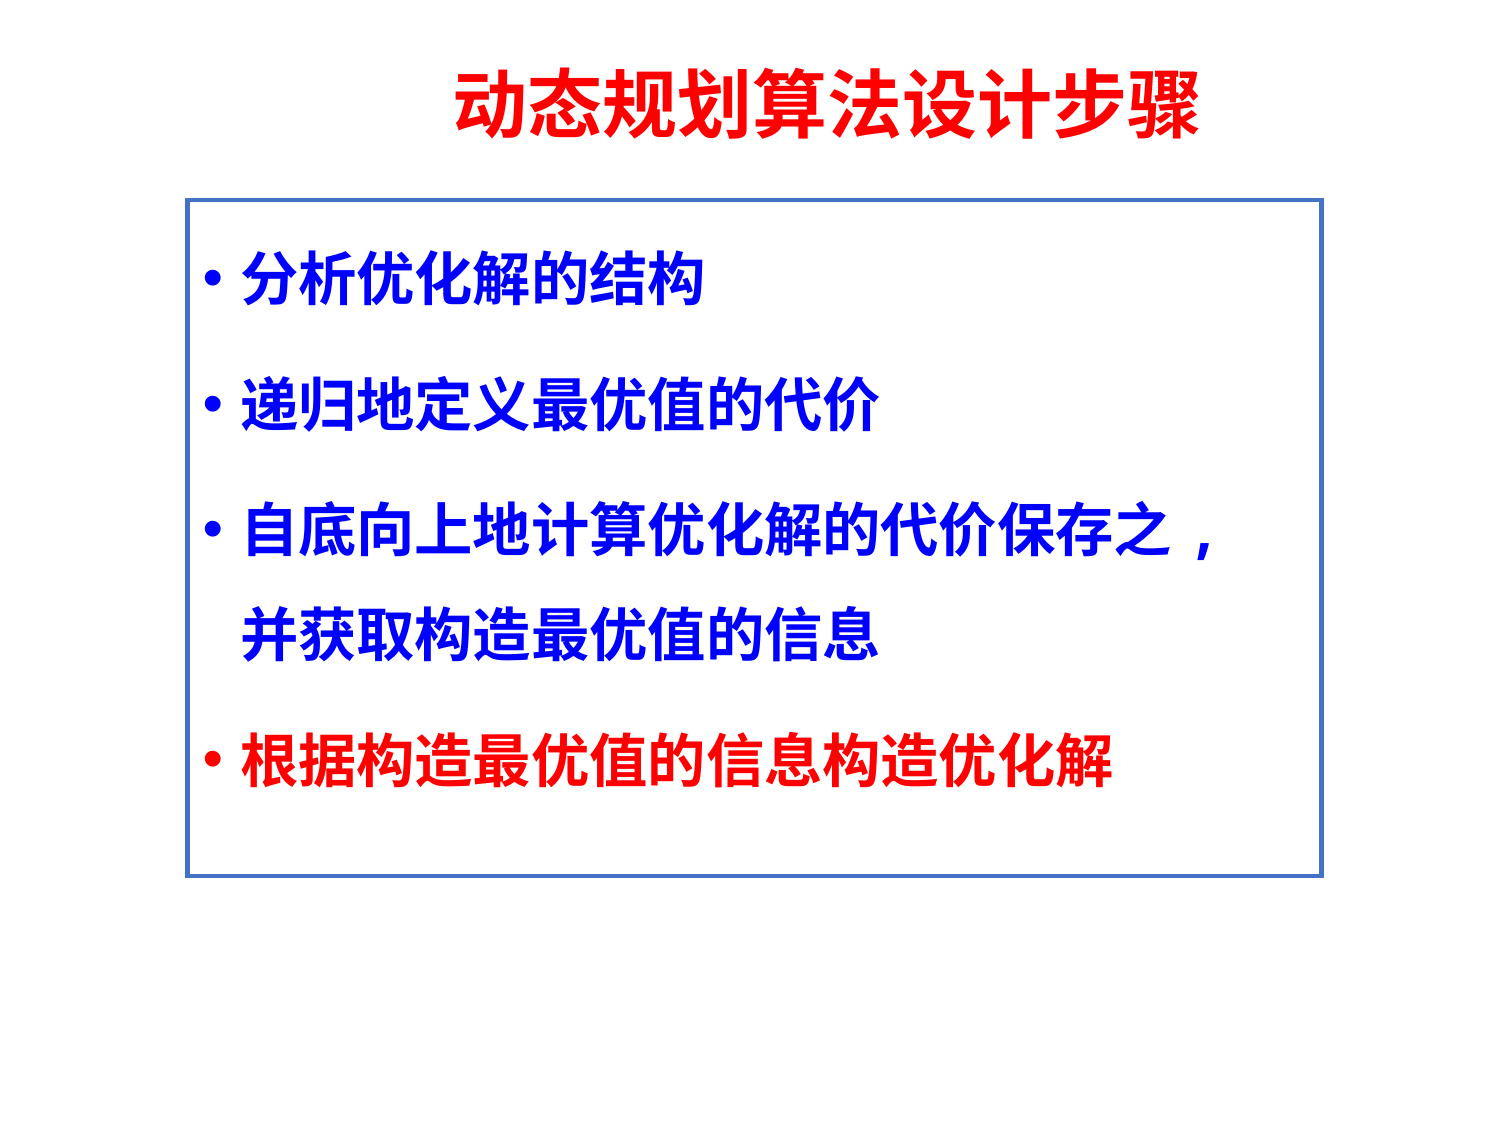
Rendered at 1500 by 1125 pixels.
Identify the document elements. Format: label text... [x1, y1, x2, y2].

text_box 动态规划算法设计步骤 [438, 50, 1245, 156]
text_box 分析优化解的结构 递归地定义最优值的代价 自底向上地计算优化解的代价保存之, 并获取构造最优值的信息 根据构造最优值的信息构造优化解 [187, 200, 1322, 877]
